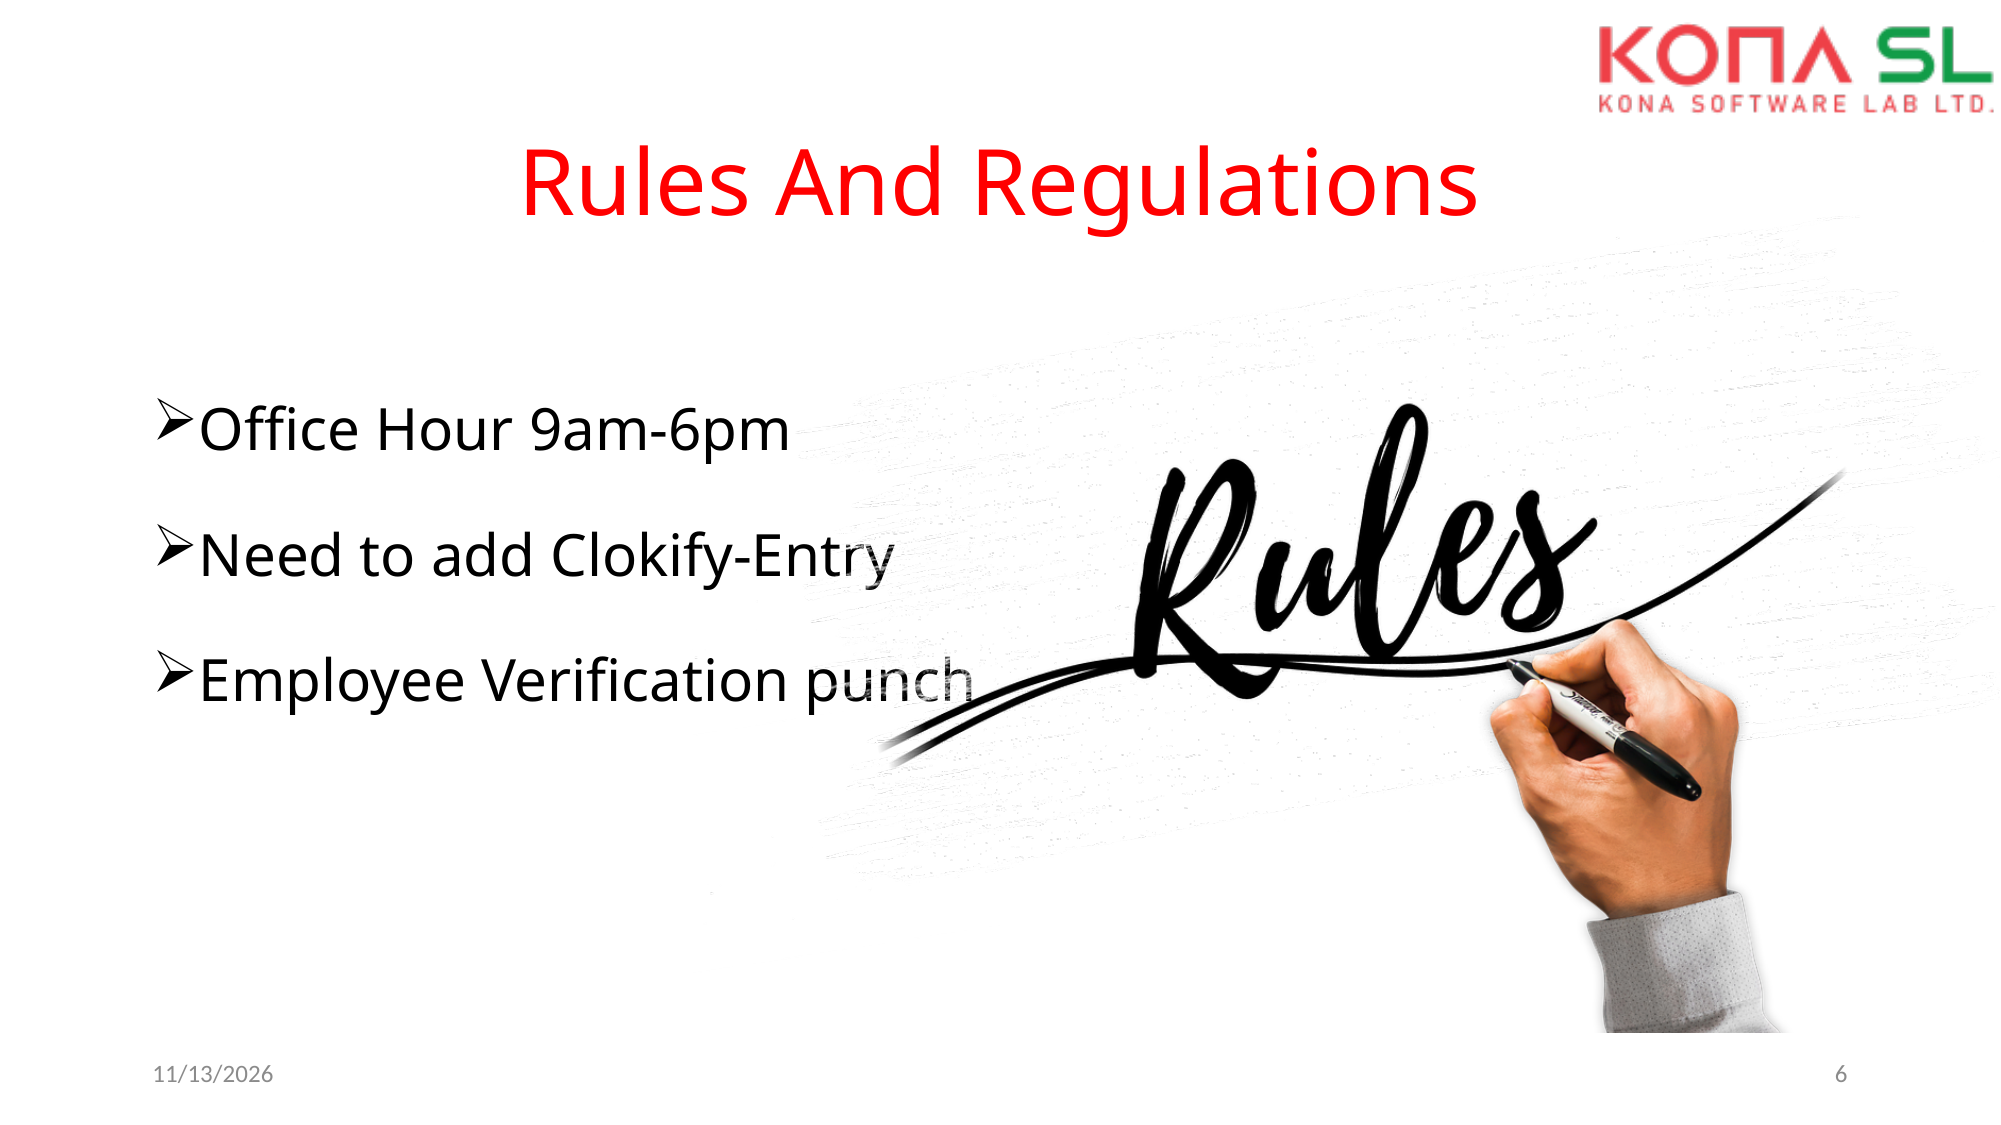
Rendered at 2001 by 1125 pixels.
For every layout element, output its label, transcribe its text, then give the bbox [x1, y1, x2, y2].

picture [1596, 21, 1998, 117]
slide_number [137, 1042, 588, 1103]
slide_number 6 [1412, 1042, 1863, 1103]
picture [691, 125, 2000, 1033]
list Office Hour 9am-6pm Need to add Clokify-Entry Employee Verification punch [137, 349, 1863, 1064]
title Rules And Regulations [137, 77, 1863, 295]
